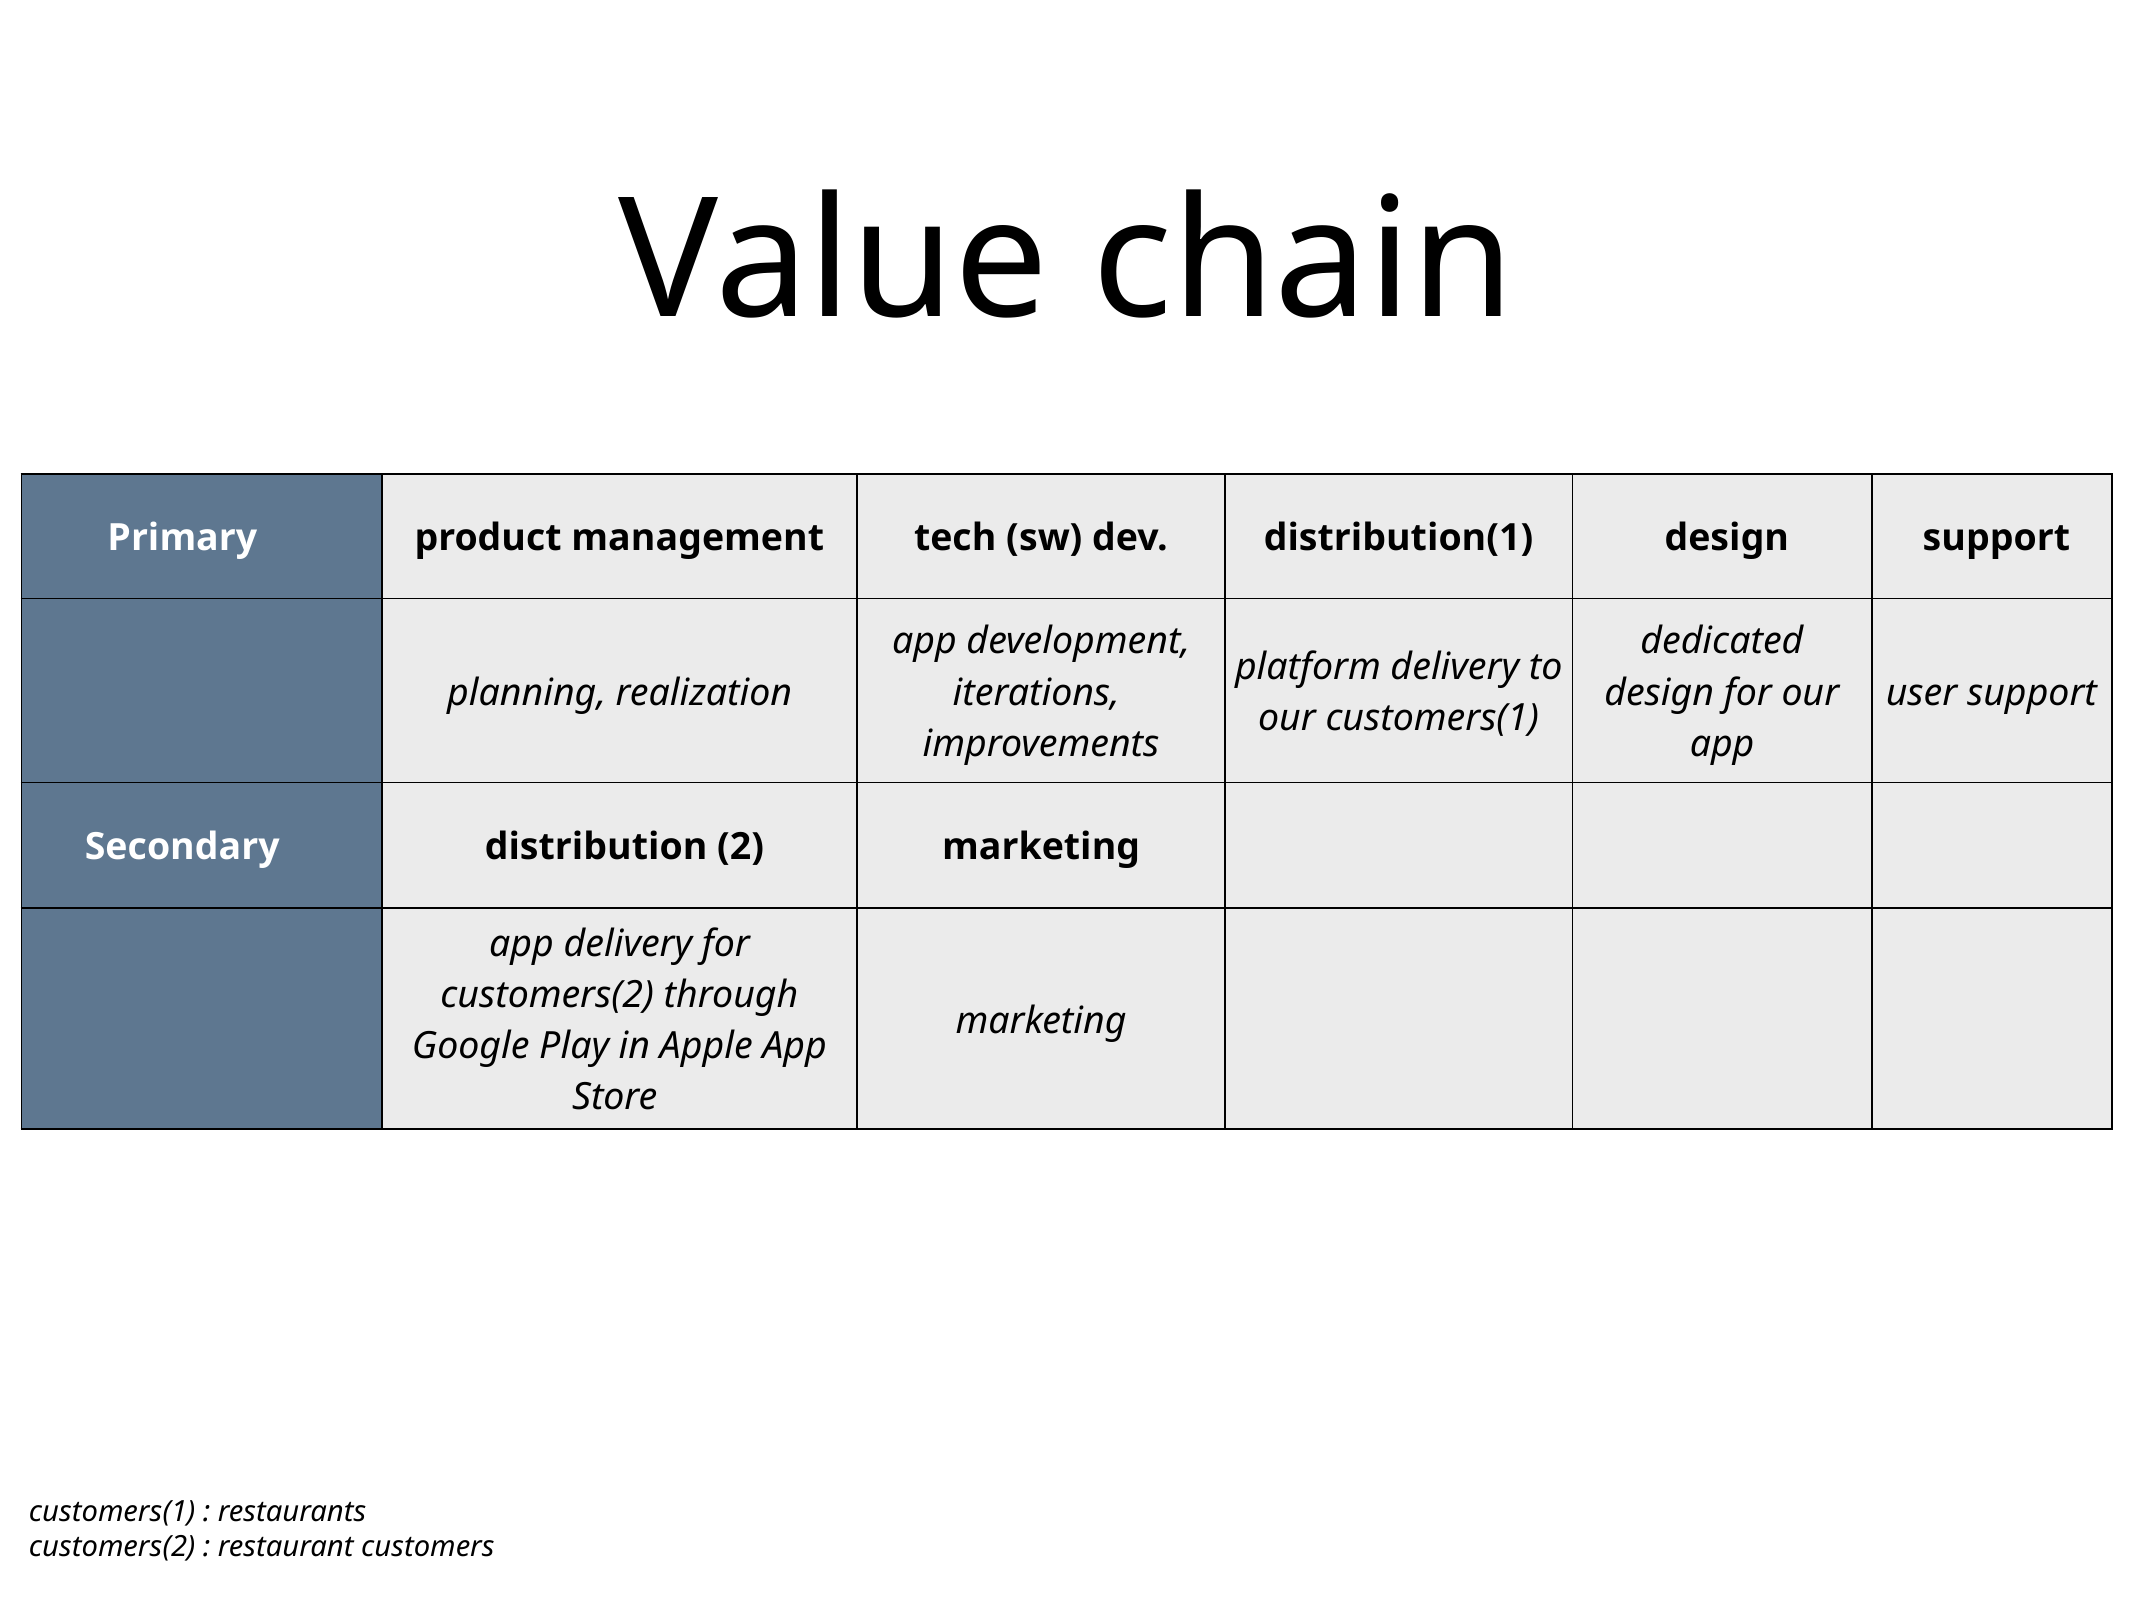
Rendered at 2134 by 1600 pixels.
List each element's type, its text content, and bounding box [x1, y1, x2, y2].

table_cell marketing [858, 909, 1224, 1128]
table_cell [22, 599, 381, 782]
table_cell app development, iterations, improvements [858, 599, 1224, 782]
table_cell marketing [858, 783, 1224, 907]
table_cell platform delivery to our customers(1) [1226, 599, 1572, 782]
table_cell app delivery for customers(2) through Google Play in Apple App Store [383, 909, 856, 1128]
table_cell [1873, 783, 2111, 907]
table_cell [1873, 909, 2111, 1128]
title Value chain [155, 72, 1978, 428]
table_cell [22, 909, 381, 1128]
table_cell [1573, 909, 1871, 1128]
table_header Primary [22, 475, 381, 598]
table_cell user support [1873, 599, 2111, 782]
table_cell [1226, 783, 1572, 907]
text_box customers(1) : restaurants customers(2) : restaurant customers [20, 1483, 512, 1571]
table_header design [1573, 475, 1871, 598]
table_header distribution(1) [1226, 475, 1572, 598]
table_header tech (sw) dev. [858, 475, 1224, 598]
table_cell Secondary [22, 783, 381, 907]
table_cell distribution (2) [383, 783, 856, 907]
table_cell [1573, 783, 1871, 907]
table_header product management [383, 475, 856, 598]
table_cell planning, realization [383, 599, 856, 782]
table_cell dedicated design for our app [1573, 599, 1871, 782]
table_cell [1226, 909, 1572, 1128]
table_header support [1873, 475, 2111, 598]
